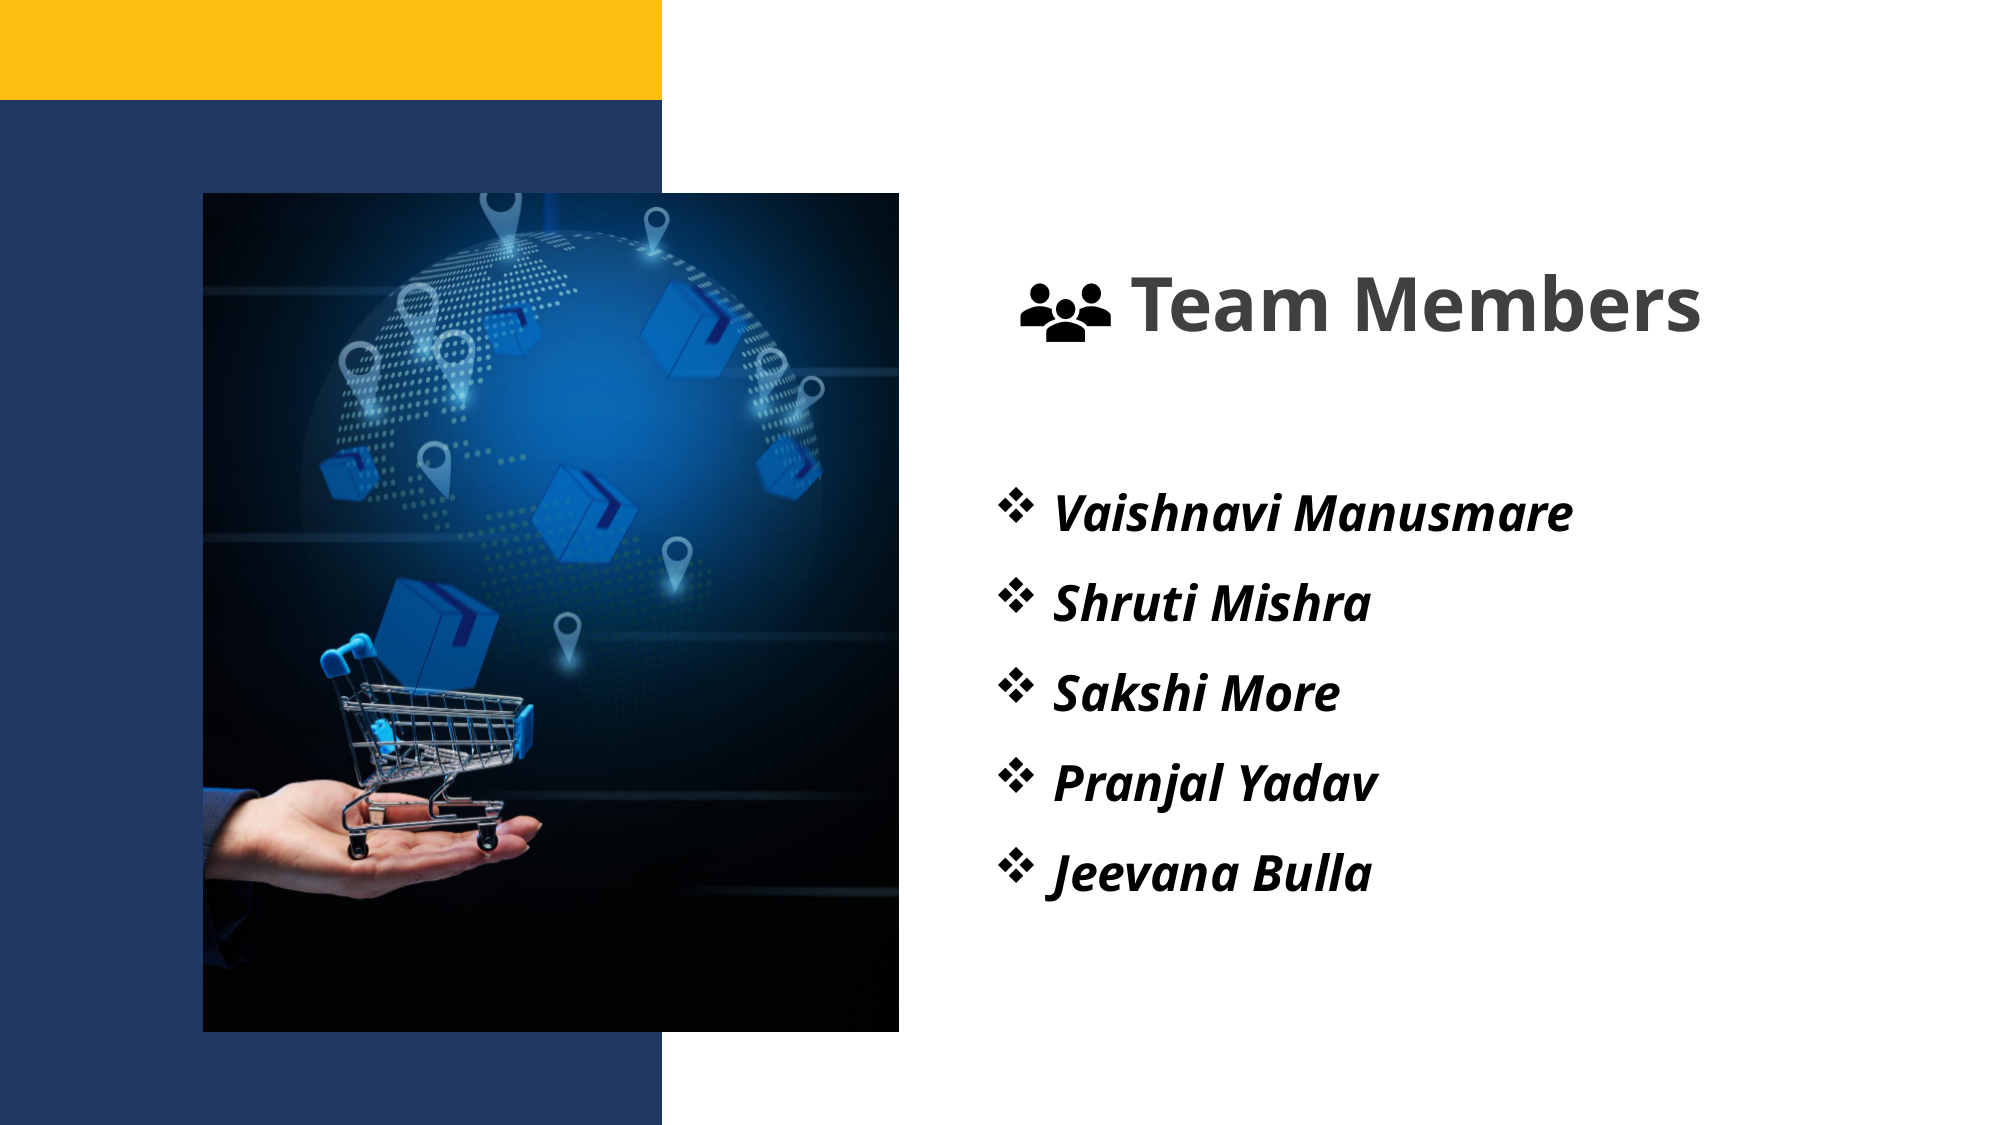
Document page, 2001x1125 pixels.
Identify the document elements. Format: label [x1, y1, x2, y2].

text_box [979, 249, 1851, 903]
picture [1014, 259, 1117, 366]
picture [203, 193, 899, 1032]
text_box [0, 0, 663, 1125]
